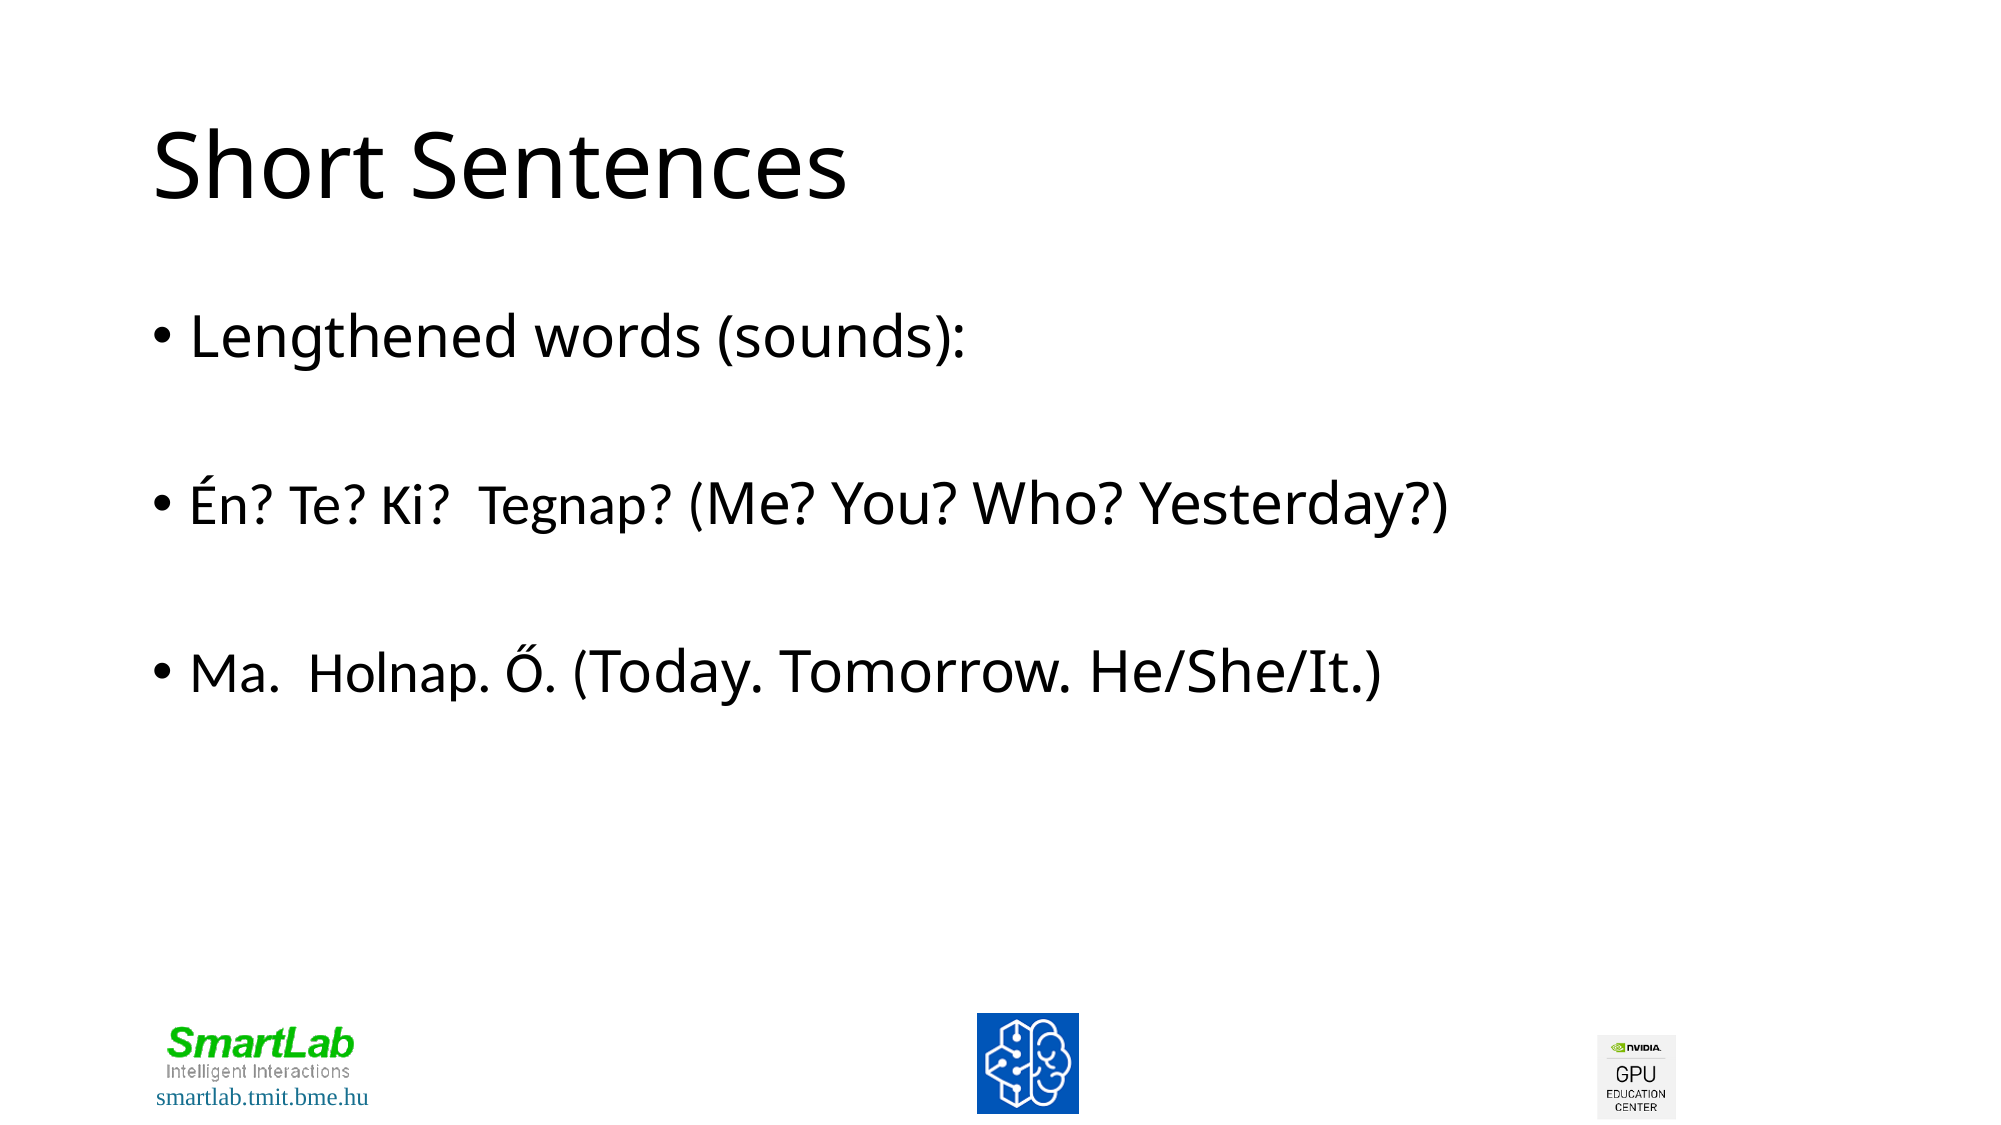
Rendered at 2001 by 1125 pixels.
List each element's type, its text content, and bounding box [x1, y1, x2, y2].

title Short Sentences [137, 59, 1863, 278]
picture [977, 1014, 1079, 1114]
picture [167, 1025, 359, 1084]
list Lengthened words (sounds): Én? Te? Ki? Tegnap? (Me? You? Who? Yesterday?) Ma. Holnap. Ő. (Today. Tomorrow. He/She/It.) [137, 299, 1863, 1014]
picture [1597, 1035, 1676, 1120]
